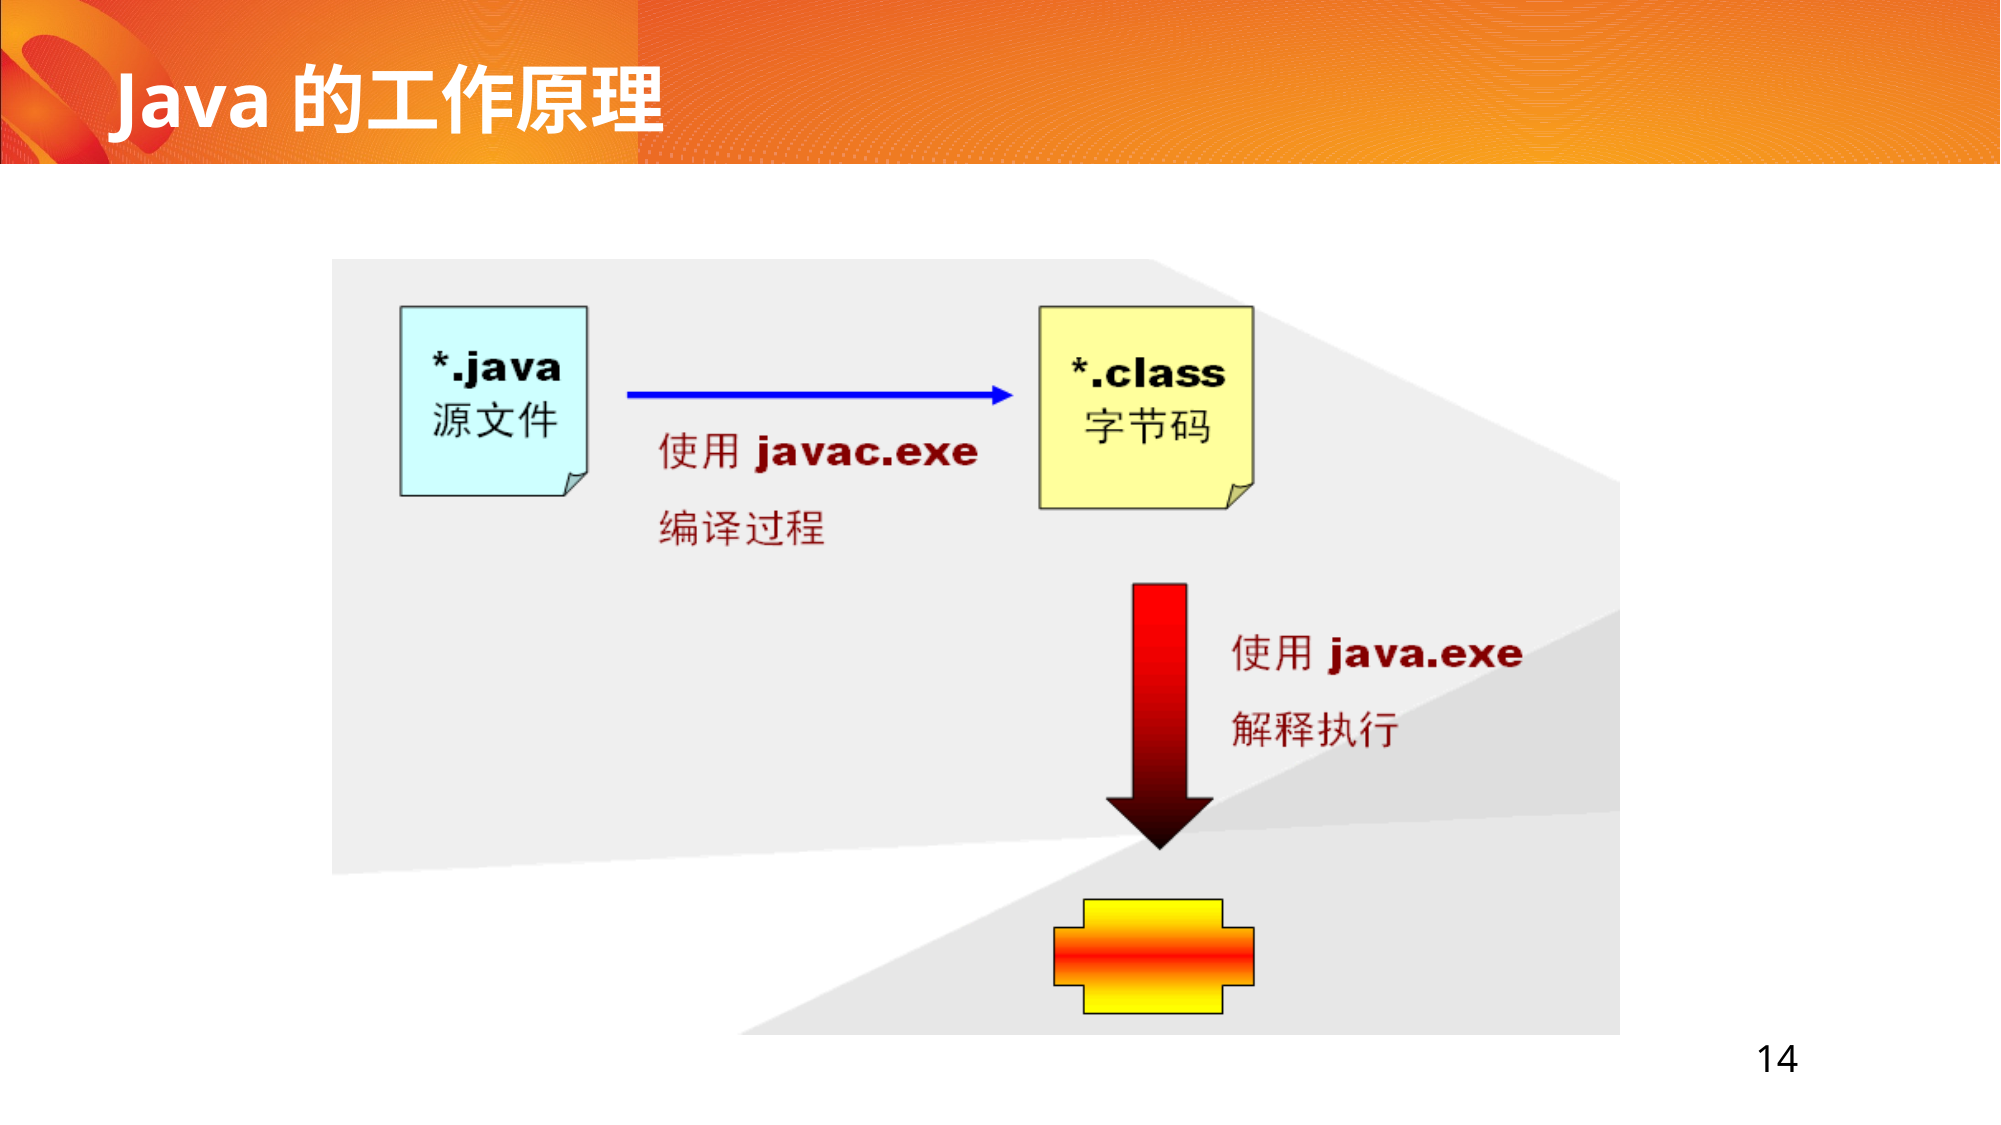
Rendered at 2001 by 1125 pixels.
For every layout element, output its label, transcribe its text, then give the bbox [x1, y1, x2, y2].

title Java的工作原理 [99, 45, 1900, 167]
picture [0, 0, 2000, 164]
picture [332, 259, 1621, 1036]
